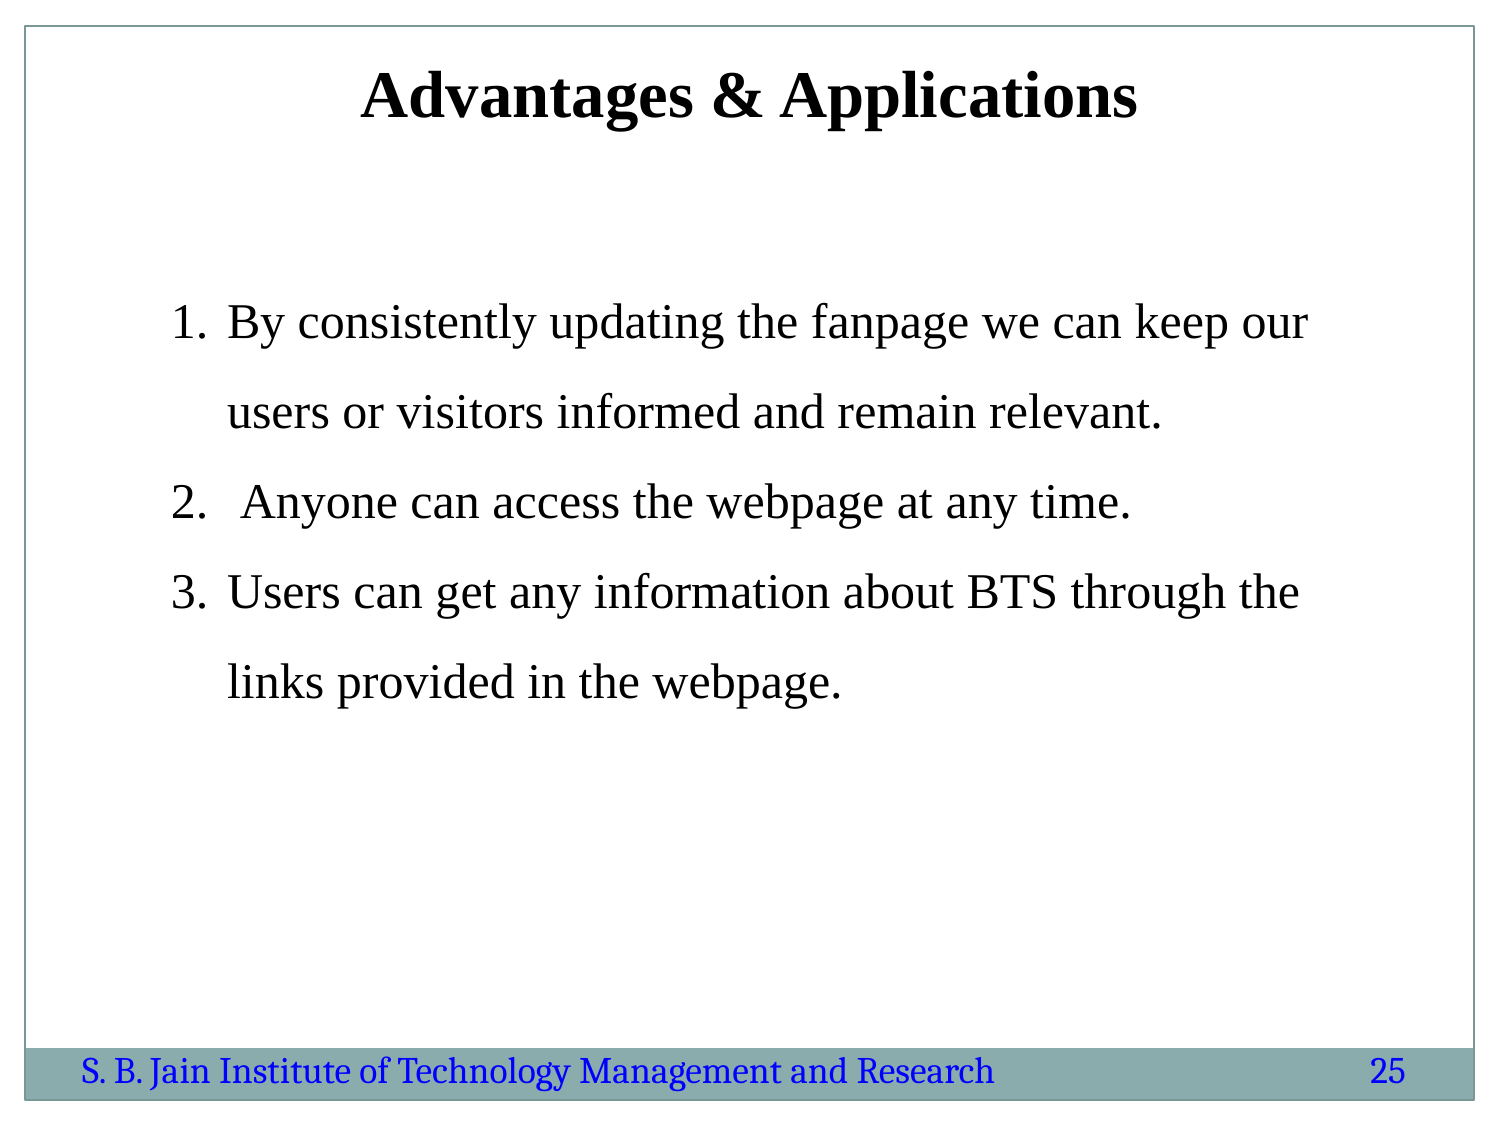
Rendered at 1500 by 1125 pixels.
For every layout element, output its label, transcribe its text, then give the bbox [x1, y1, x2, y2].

text_box S. B. Jain Institute of Technology Management and Research [67, 1012, 1164, 1125]
text_box [75, 262, 1425, 1005]
text_box Advantages & Applications [75, 45, 1425, 138]
text_box By consistently updating the fanpage we can keep our users or visitors informed and remain relevant. Anyone can access the webpage at any time. Users can get any information about BTS through the links provided in the webpage. [156, 251, 1344, 716]
text_box 25 [1355, 1012, 1452, 1125]
